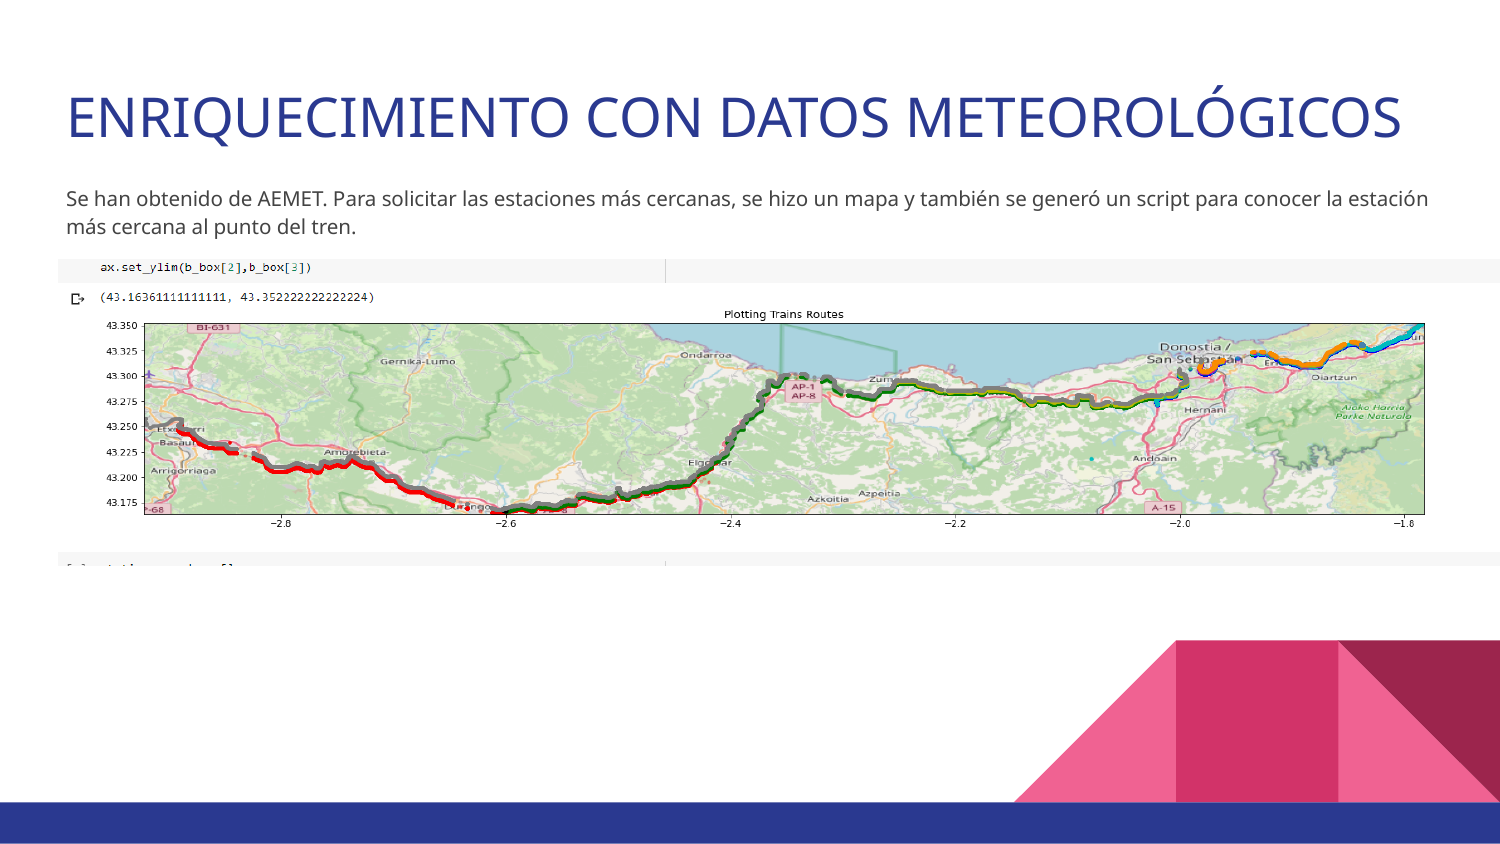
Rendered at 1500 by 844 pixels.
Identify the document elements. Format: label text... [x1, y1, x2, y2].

title ENRIQUECIMIENTO CON DATOS METEOROLÓGICOS [51, 67, 1449, 166]
list Se han obtenido de AEMET. Para solicitar las estaciones más cercanas, se hizo un mapa y también se generó un script para conocer la estación más cercana al punto del tren. [51, 166, 1449, 254]
picture [50, 259, 1500, 567]
